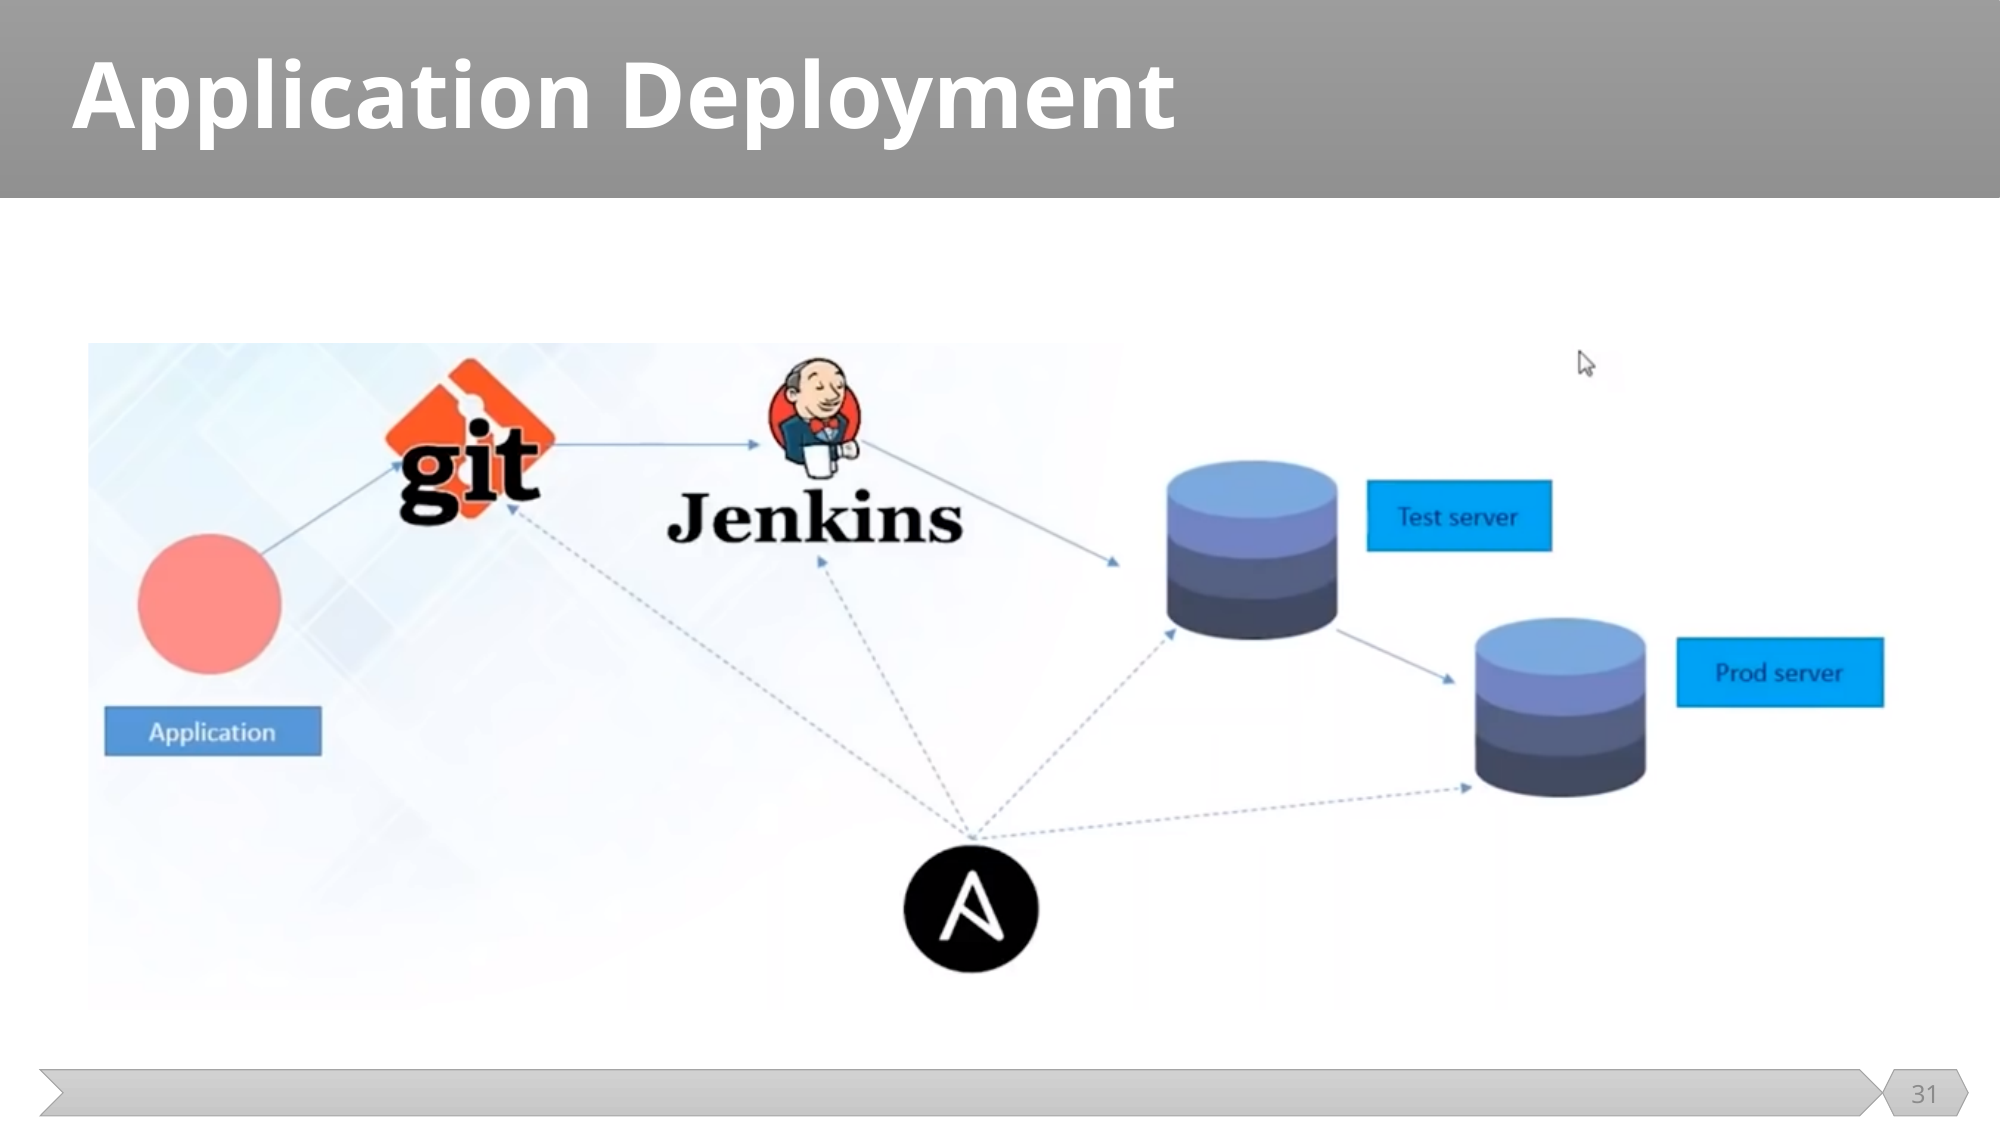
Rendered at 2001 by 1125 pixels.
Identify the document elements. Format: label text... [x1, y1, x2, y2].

slide_number 31 [1882, 1065, 1969, 1125]
title Application Deployment [56, 0, 1969, 199]
picture [88, 343, 1899, 1010]
